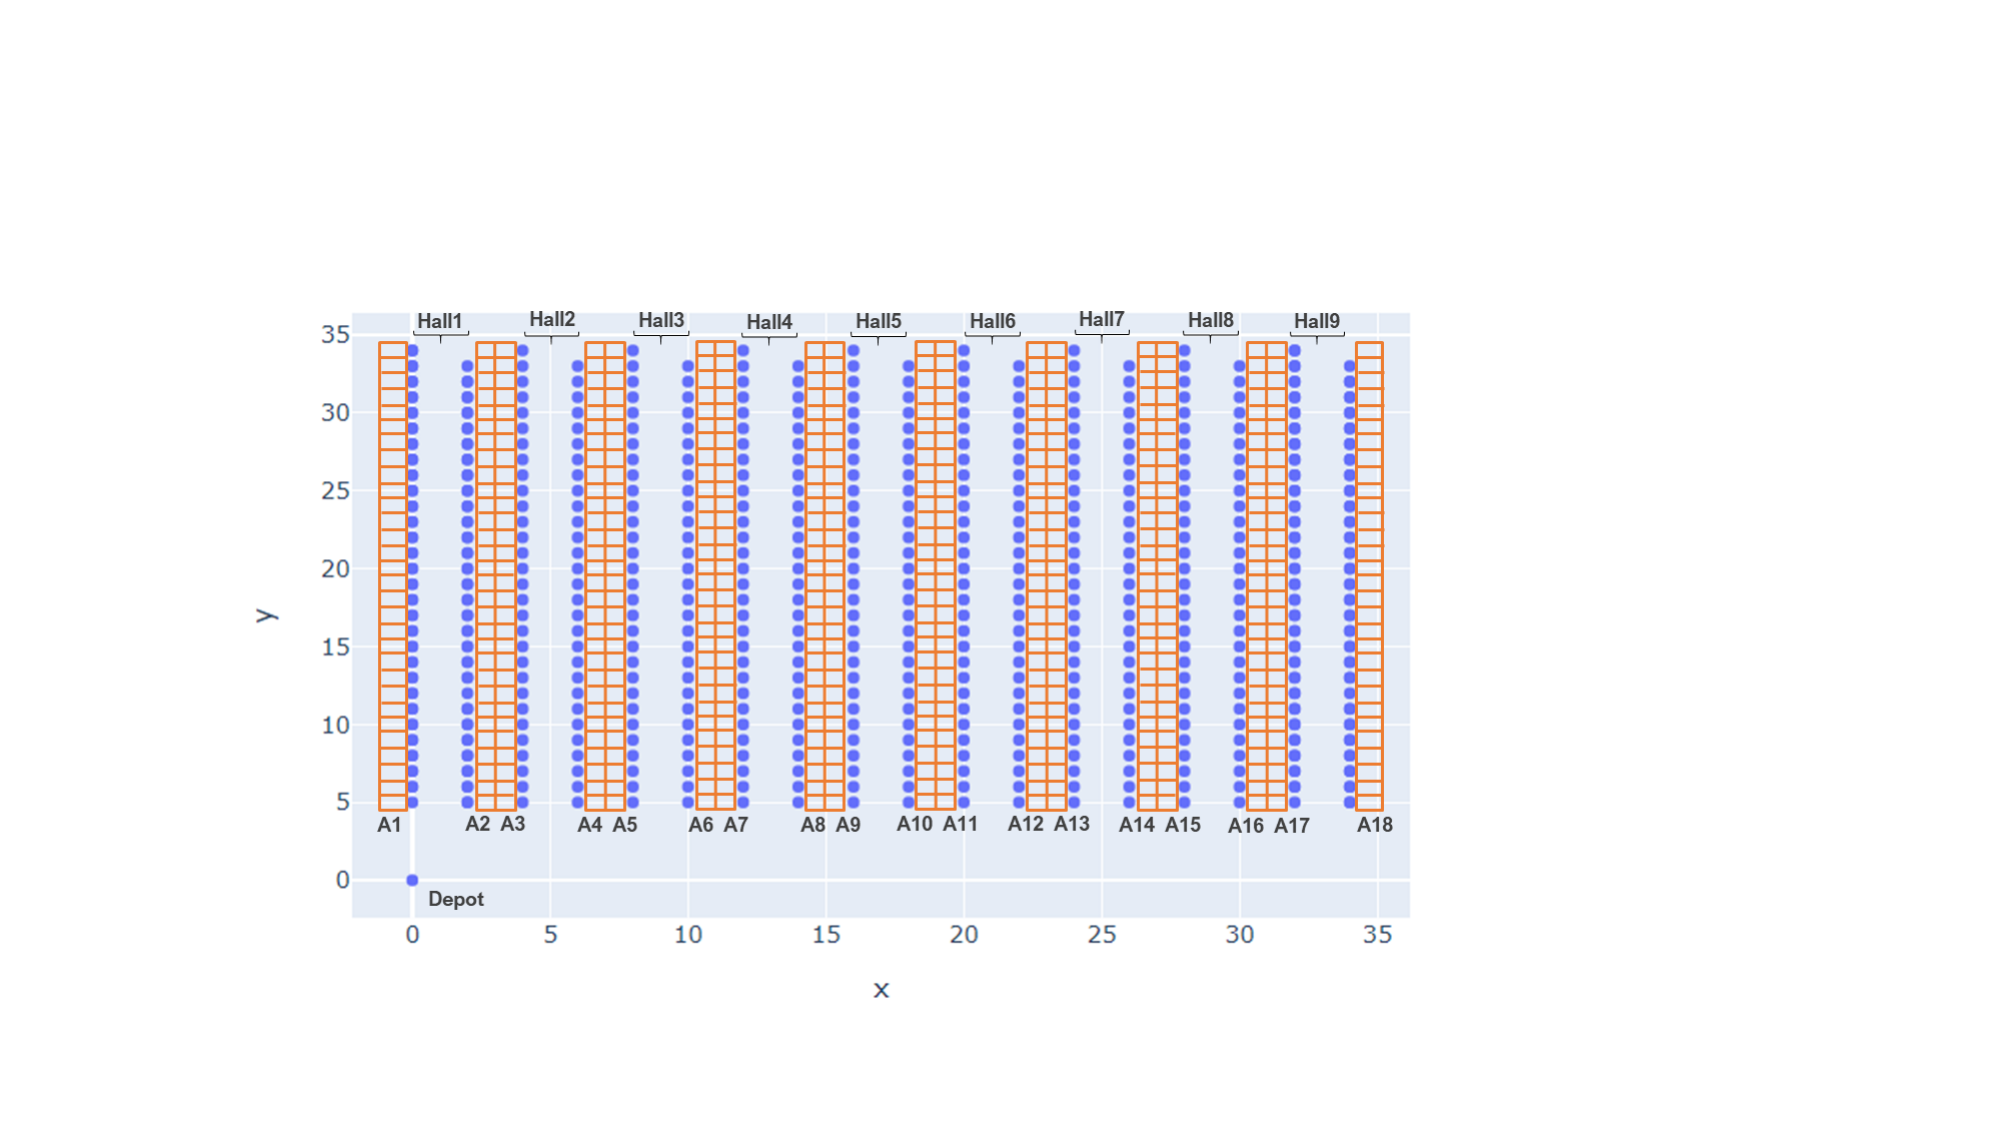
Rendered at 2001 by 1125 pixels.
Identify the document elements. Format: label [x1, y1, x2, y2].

picture [222, 299, 1443, 1013]
